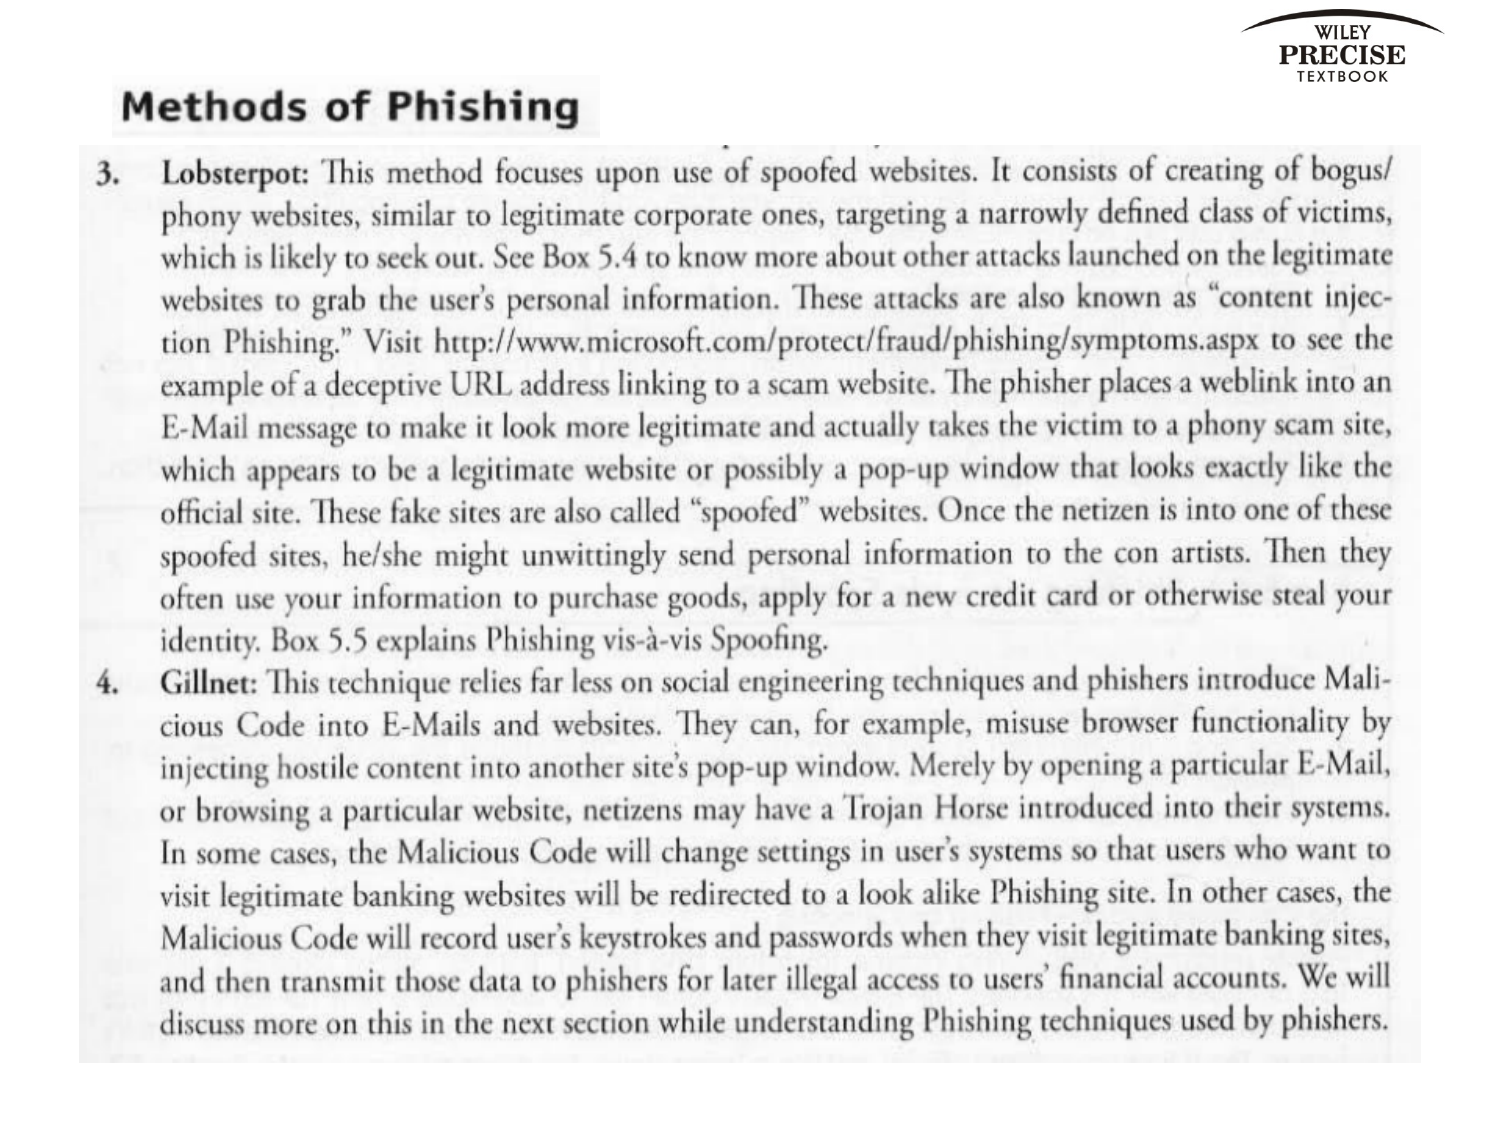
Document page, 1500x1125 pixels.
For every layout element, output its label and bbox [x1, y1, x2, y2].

picture [1240, 8, 1445, 82]
picture [112, 74, 601, 138]
picture [79, 145, 1421, 1063]
